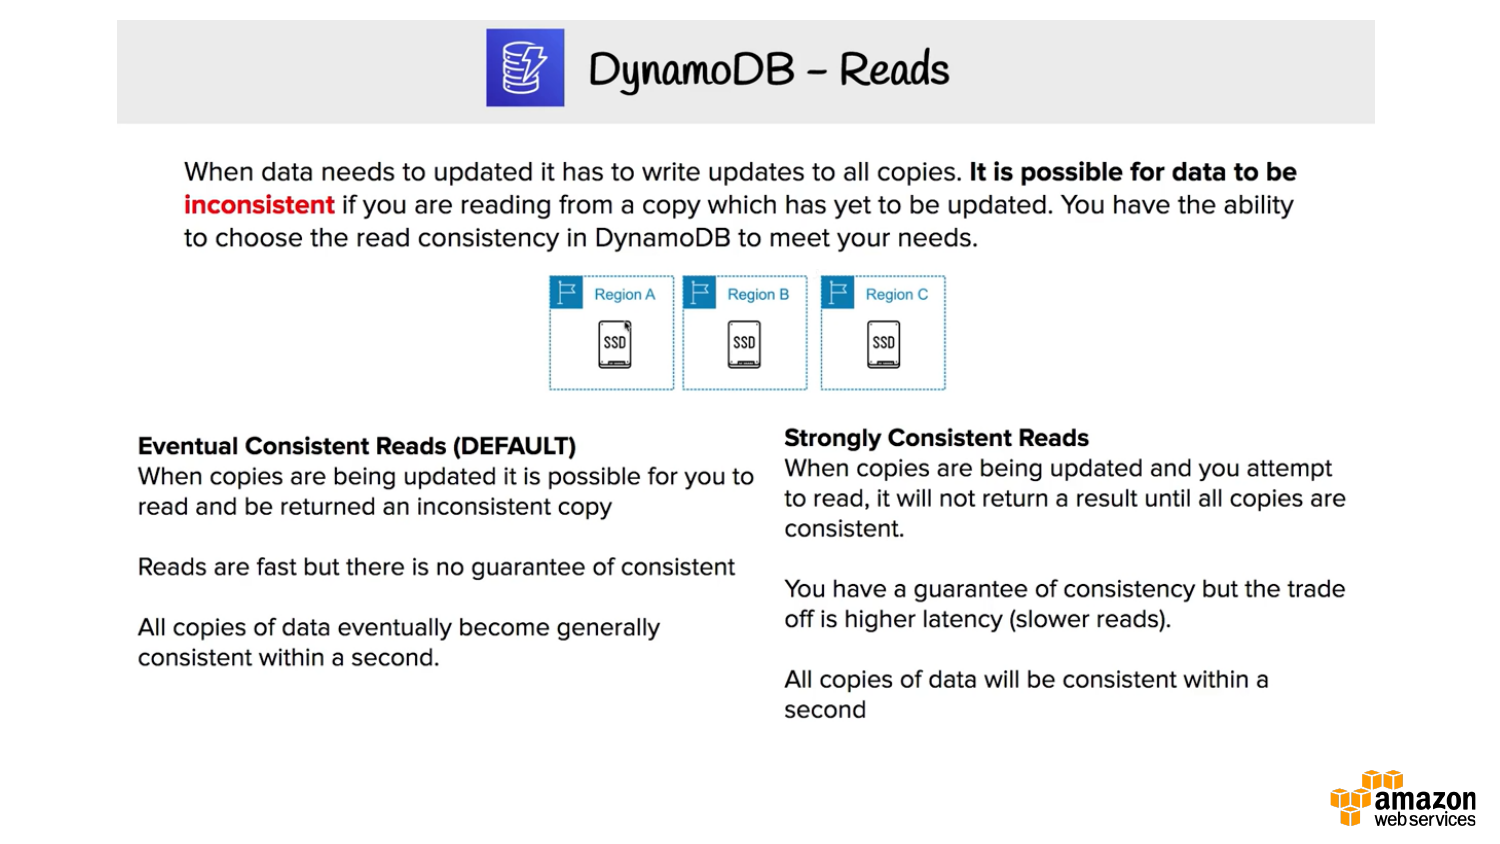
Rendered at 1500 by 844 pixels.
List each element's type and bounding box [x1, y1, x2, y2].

picture [117, 20, 1375, 726]
